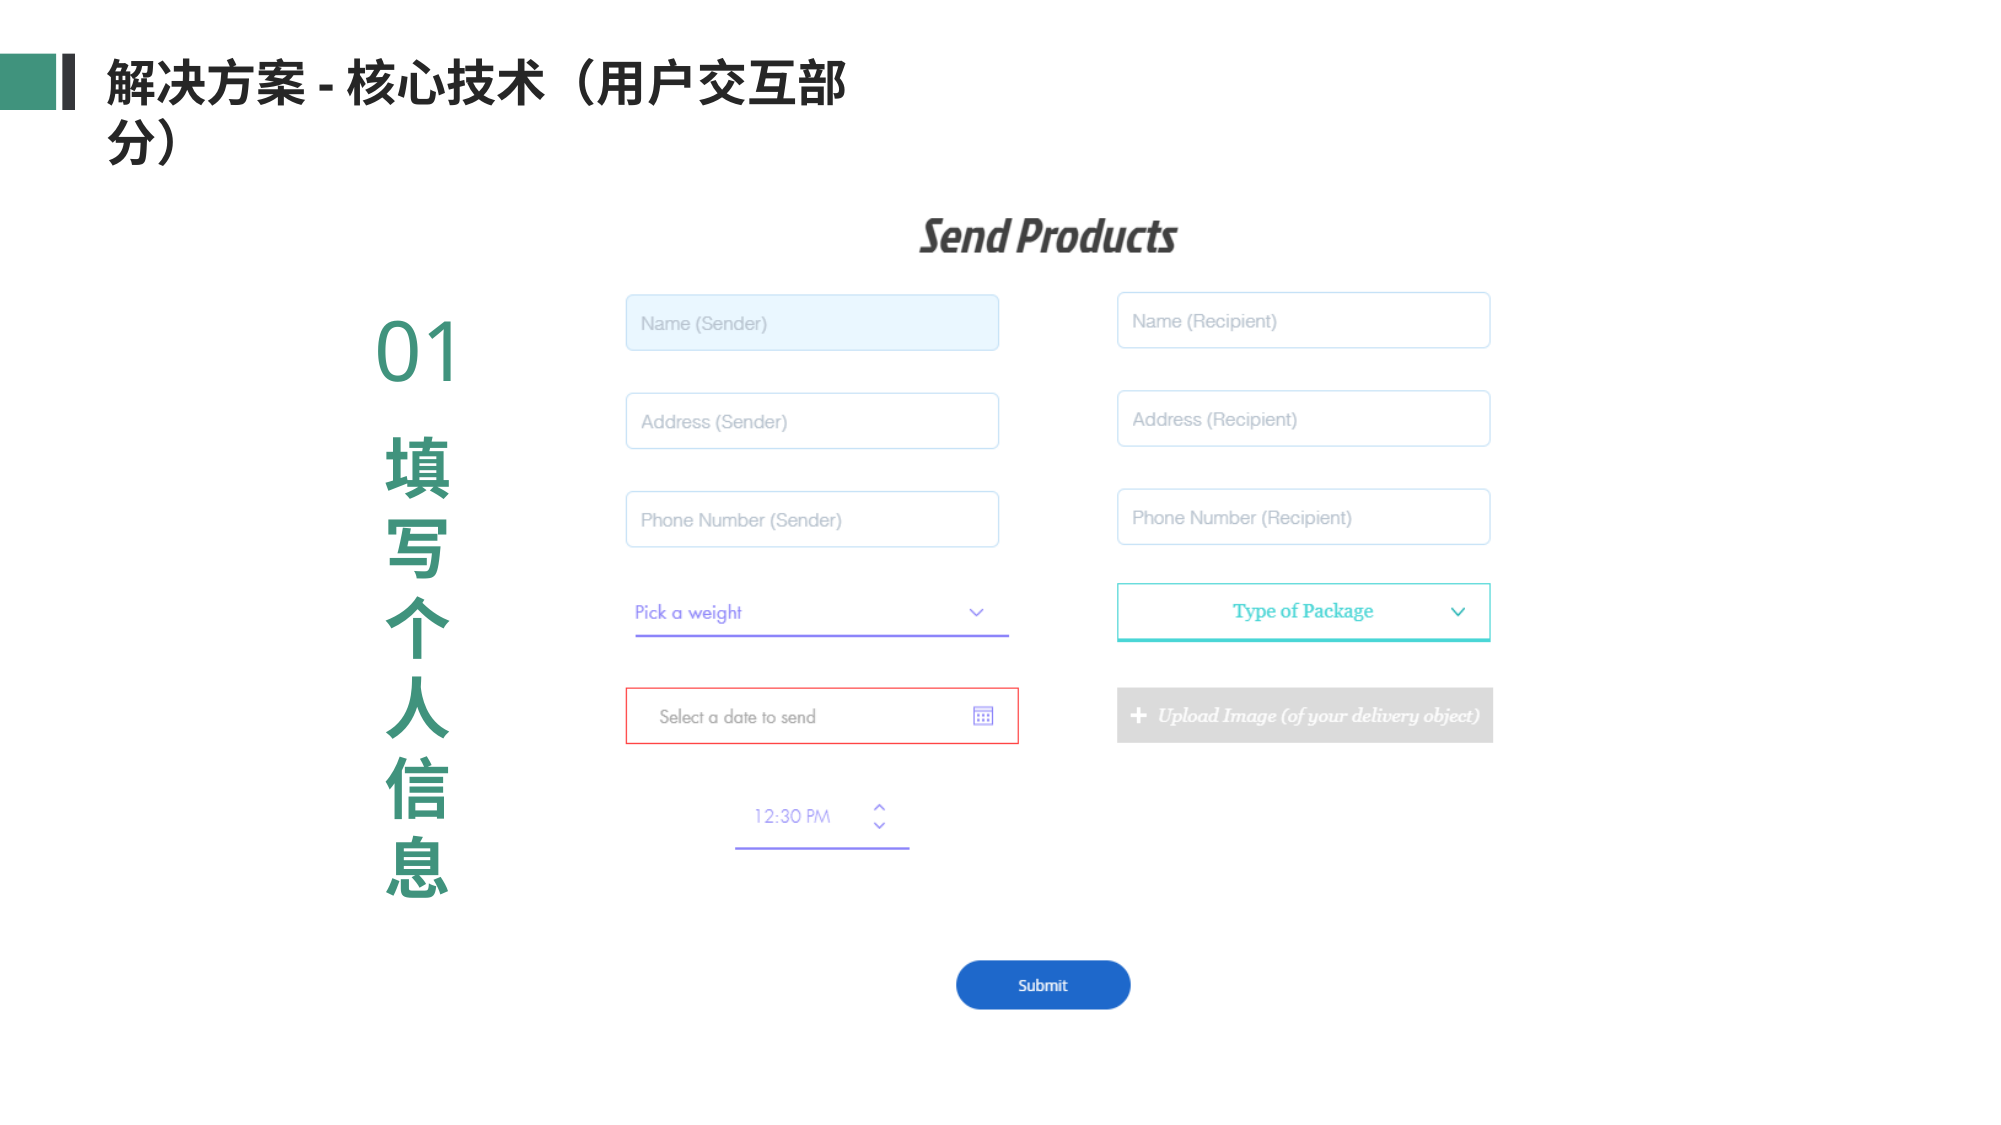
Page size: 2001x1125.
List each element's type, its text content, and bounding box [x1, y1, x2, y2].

text_box 填写个人信息 [370, 419, 471, 914]
text_box 01 [359, 291, 571, 406]
text_box 解决方案-核心技术（用户交互部分） [92, 43, 945, 179]
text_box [0, 53, 76, 111]
picture [605, 190, 1578, 1018]
